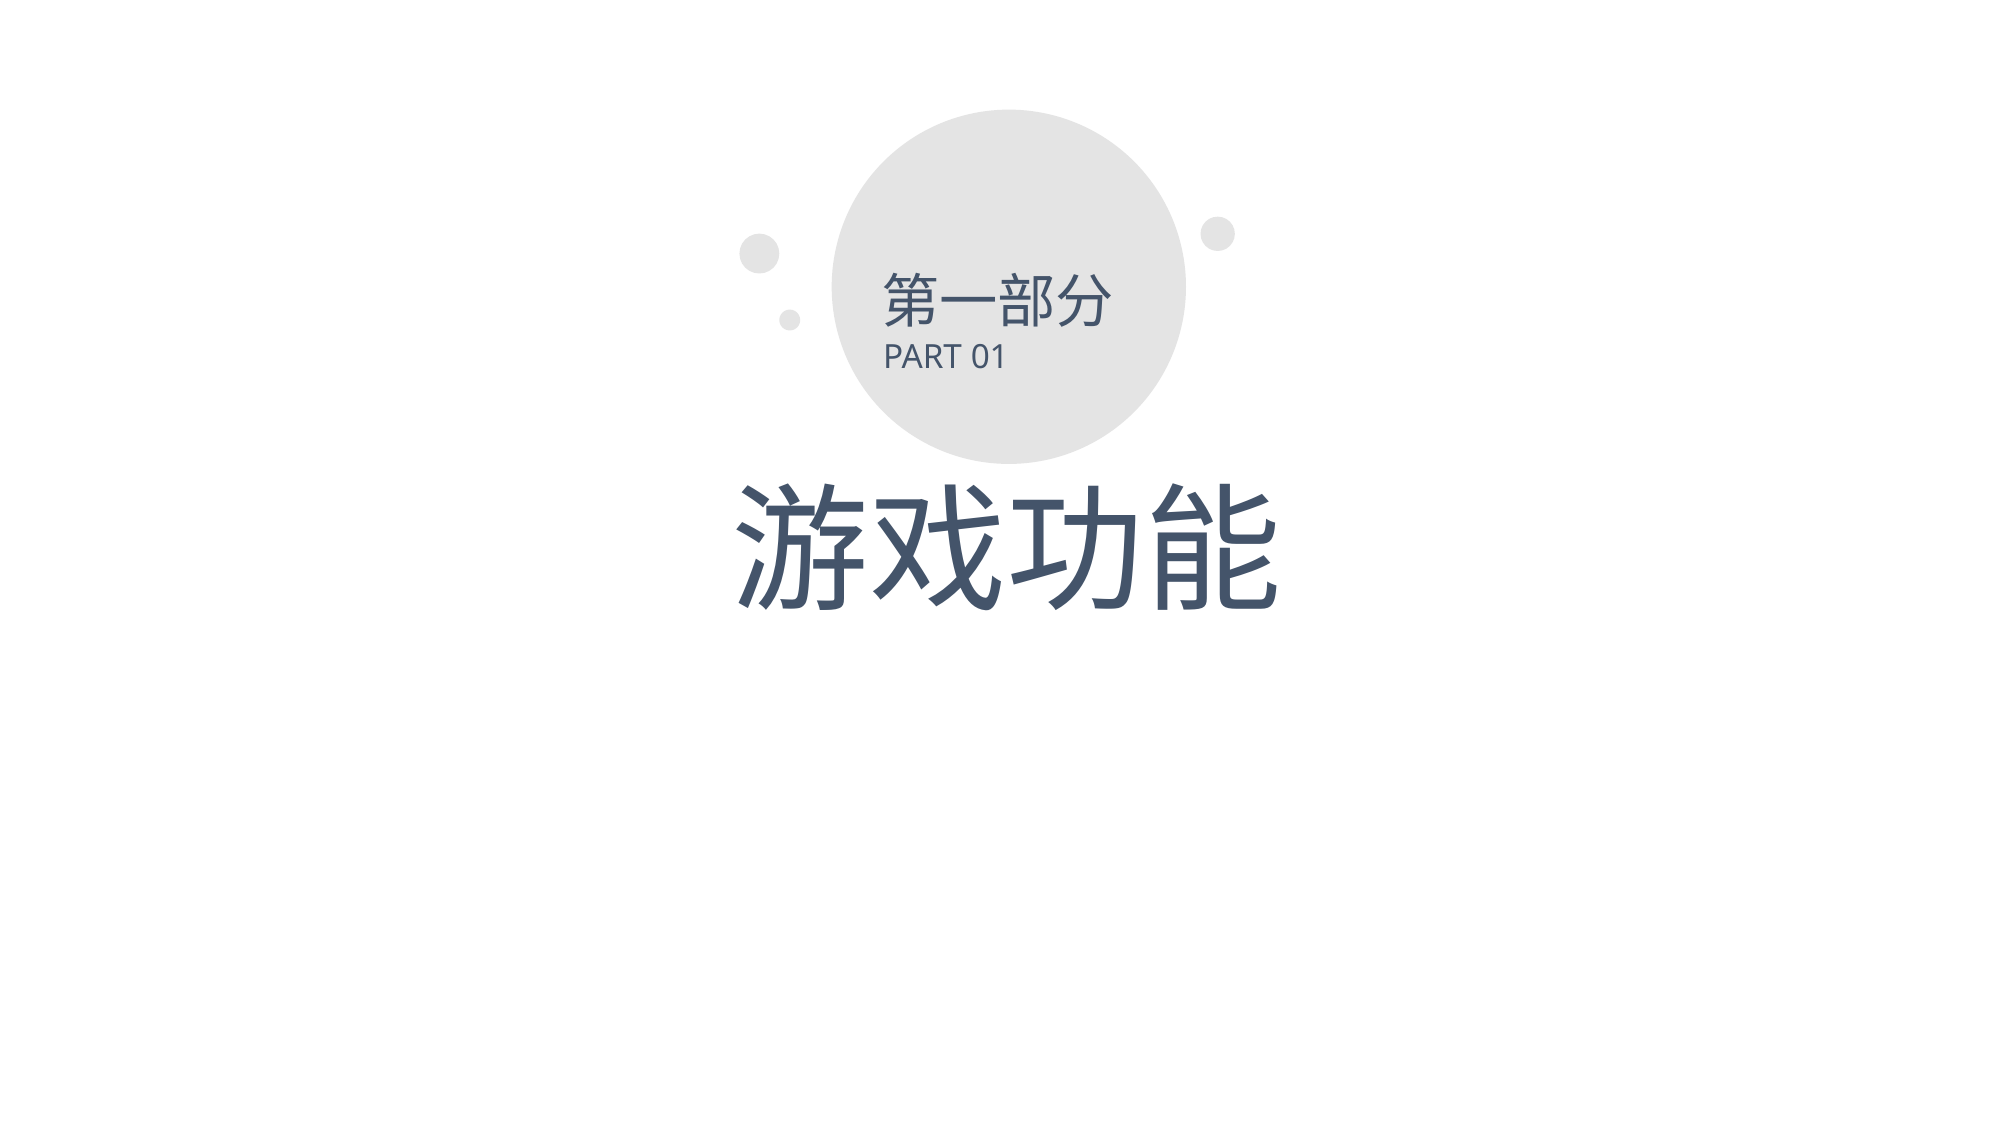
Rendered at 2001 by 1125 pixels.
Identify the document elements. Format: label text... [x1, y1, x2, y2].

text_box 游戏功能 [716, 454, 1297, 635]
text_box 第一部分 [866, 256, 1162, 342]
text_box PART 01 [868, 327, 1160, 383]
text_box [738, 232, 781, 275]
text_box [1199, 215, 1236, 253]
text_box [778, 308, 802, 332]
text_box [830, 108, 1188, 454]
